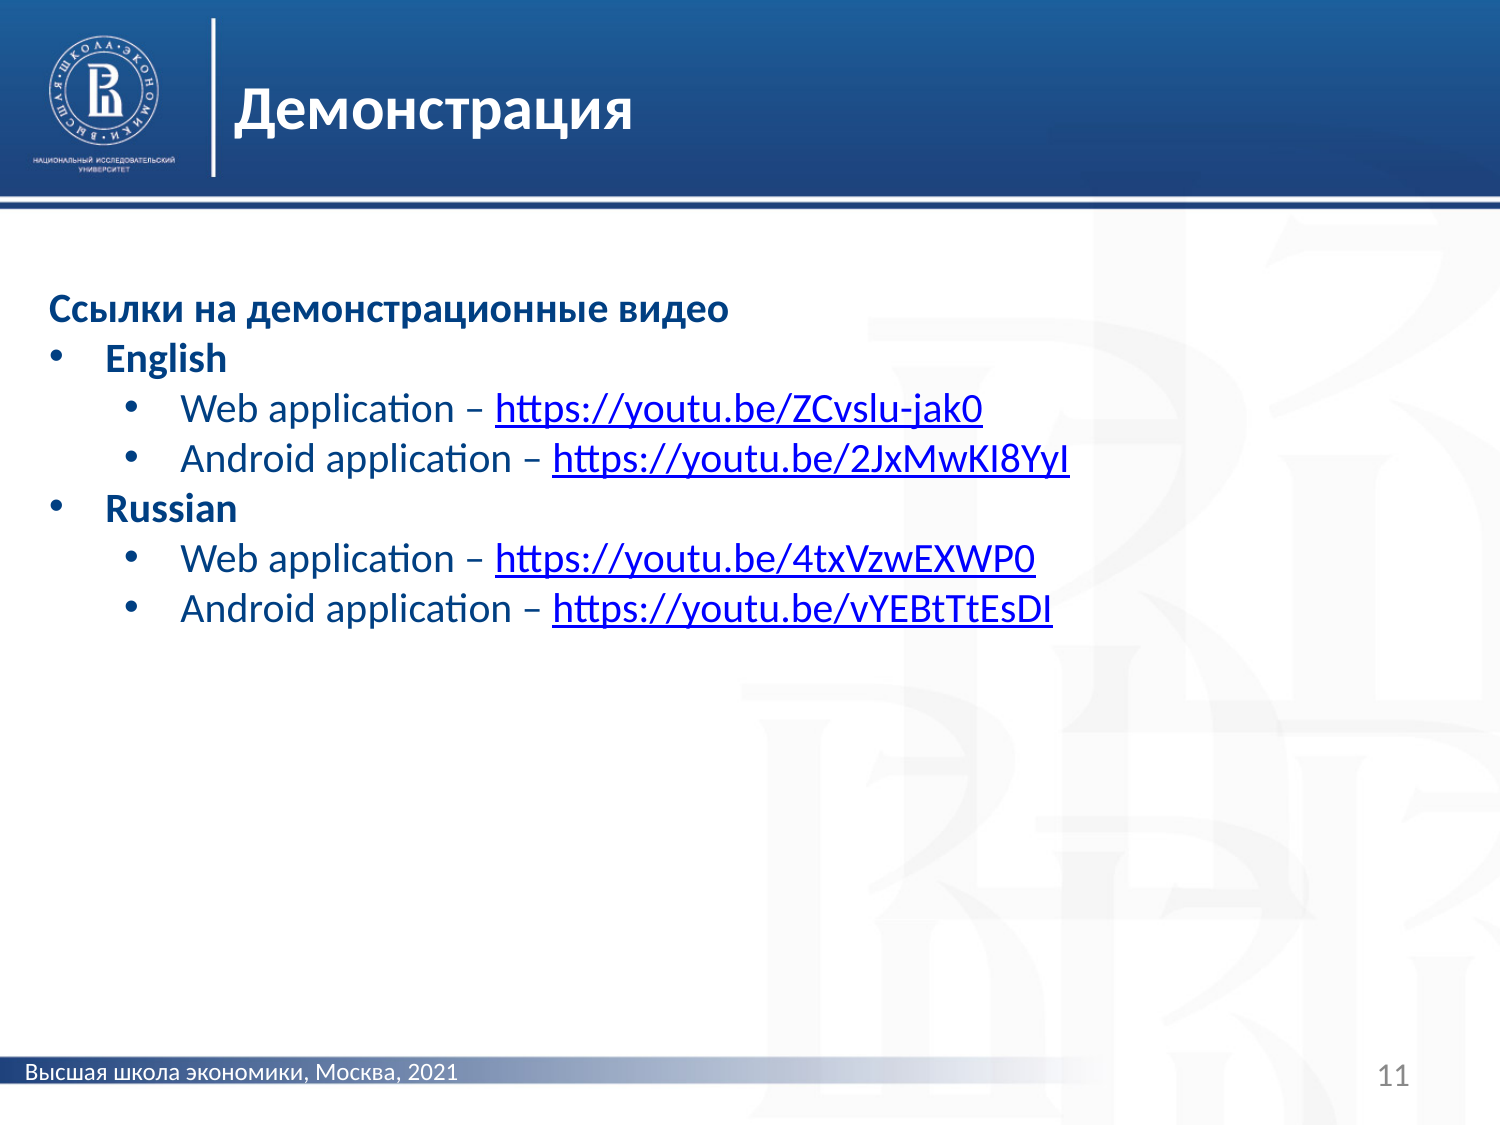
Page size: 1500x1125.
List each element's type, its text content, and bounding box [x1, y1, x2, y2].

slide_number 11 [1074, 1042, 1425, 1103]
footer Высшая школа экономики, Москва, 2021 [4, 1040, 480, 1101]
text_box Демонстрация [219, 70, 1487, 139]
picture [0, 0, 1500, 1125]
text_box Ссылки на демонстрационные видео English Web application – https://youtu.be/ZCvslu-jak0 Android application – https://youtu.be/2JxMwKI8YyI Russian Web application – https://youtu.be/4txVzwEXWP0 Android application – https://youtu.be/vYEBtTtEsDI [34, 223, 1152, 639]
